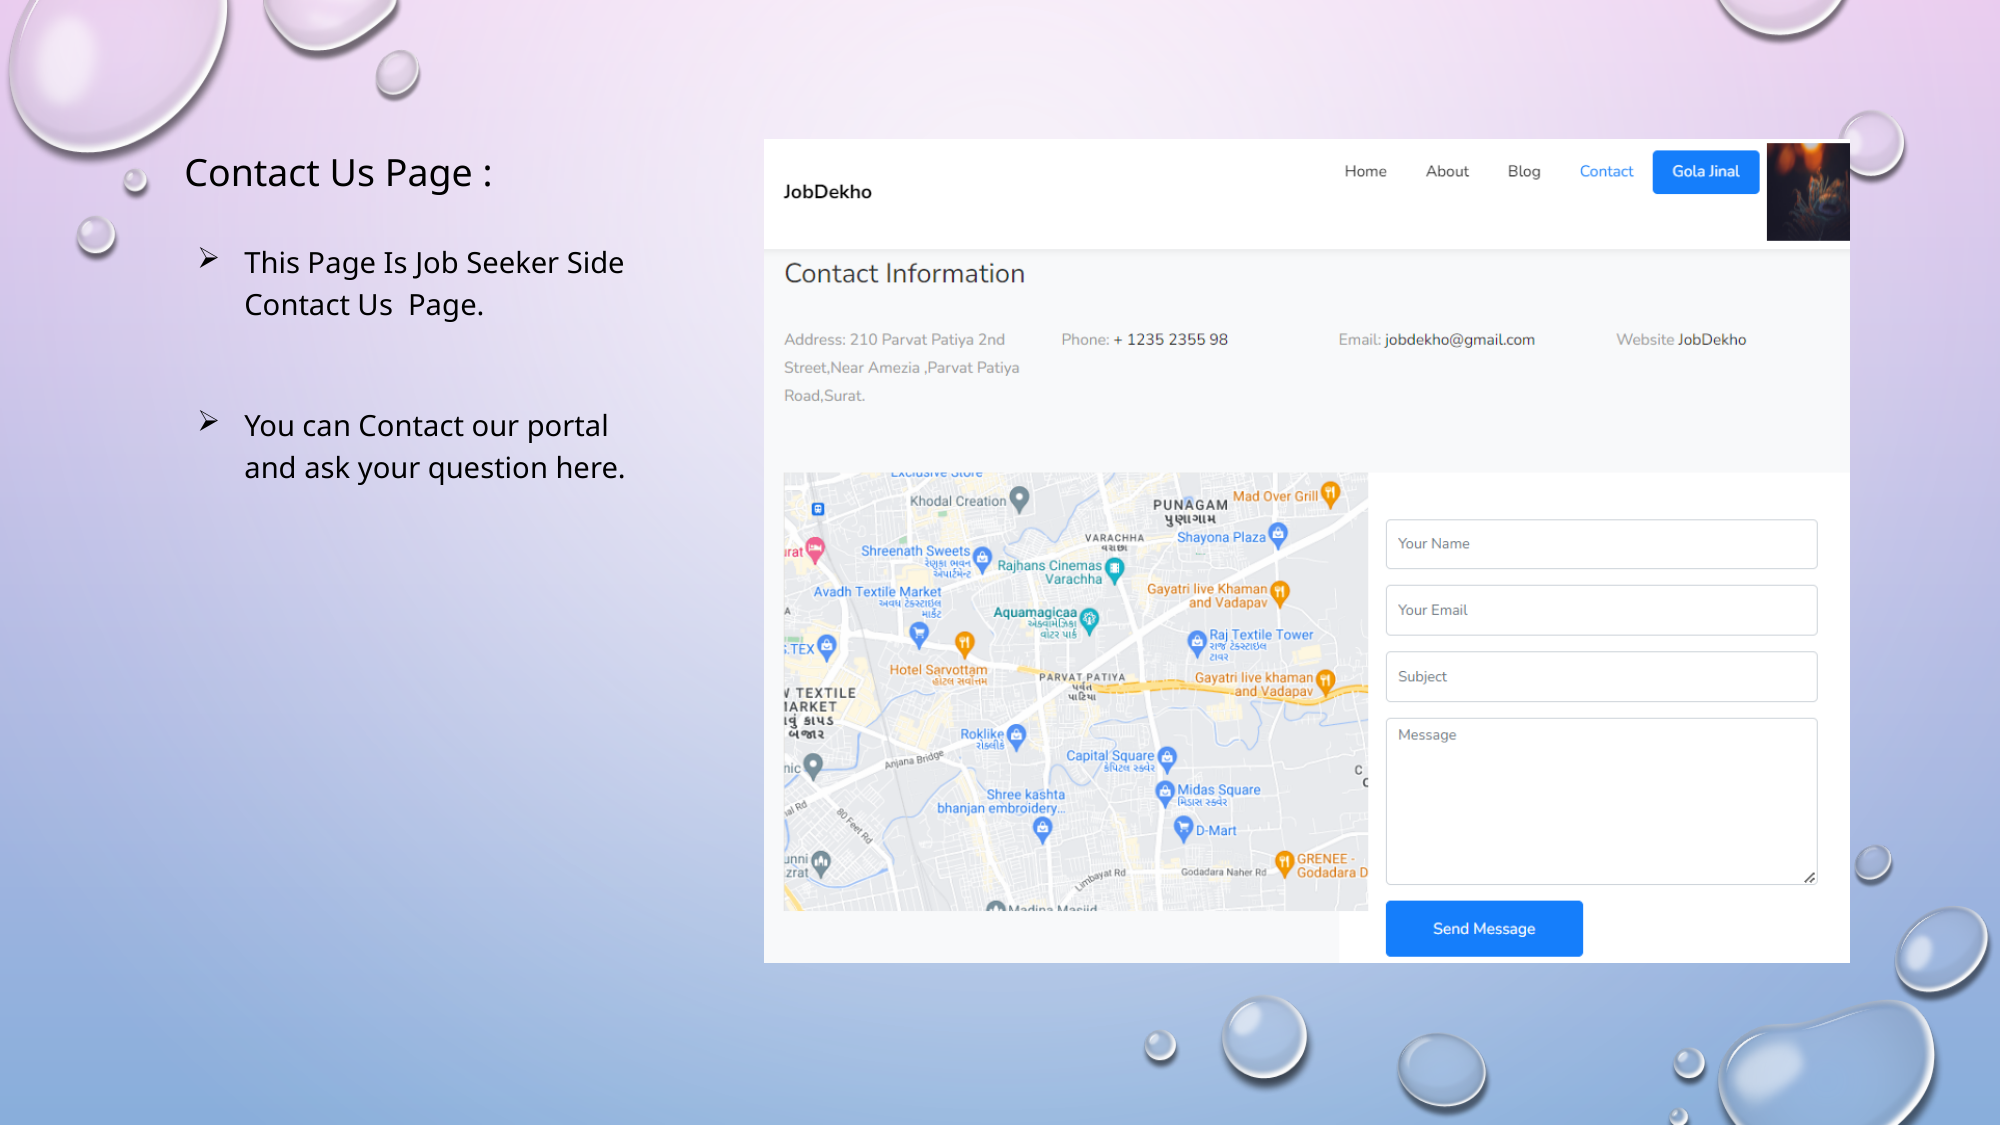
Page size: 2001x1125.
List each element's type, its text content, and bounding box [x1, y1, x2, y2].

list This Page Is Job Seeker Side Contact Us Page. You can Contact our portal and ask your question here. [107, 229, 671, 939]
picture [0, 0, 2000, 1125]
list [764, 139, 1851, 963]
title Contact Us Page : [149, 104, 736, 203]
